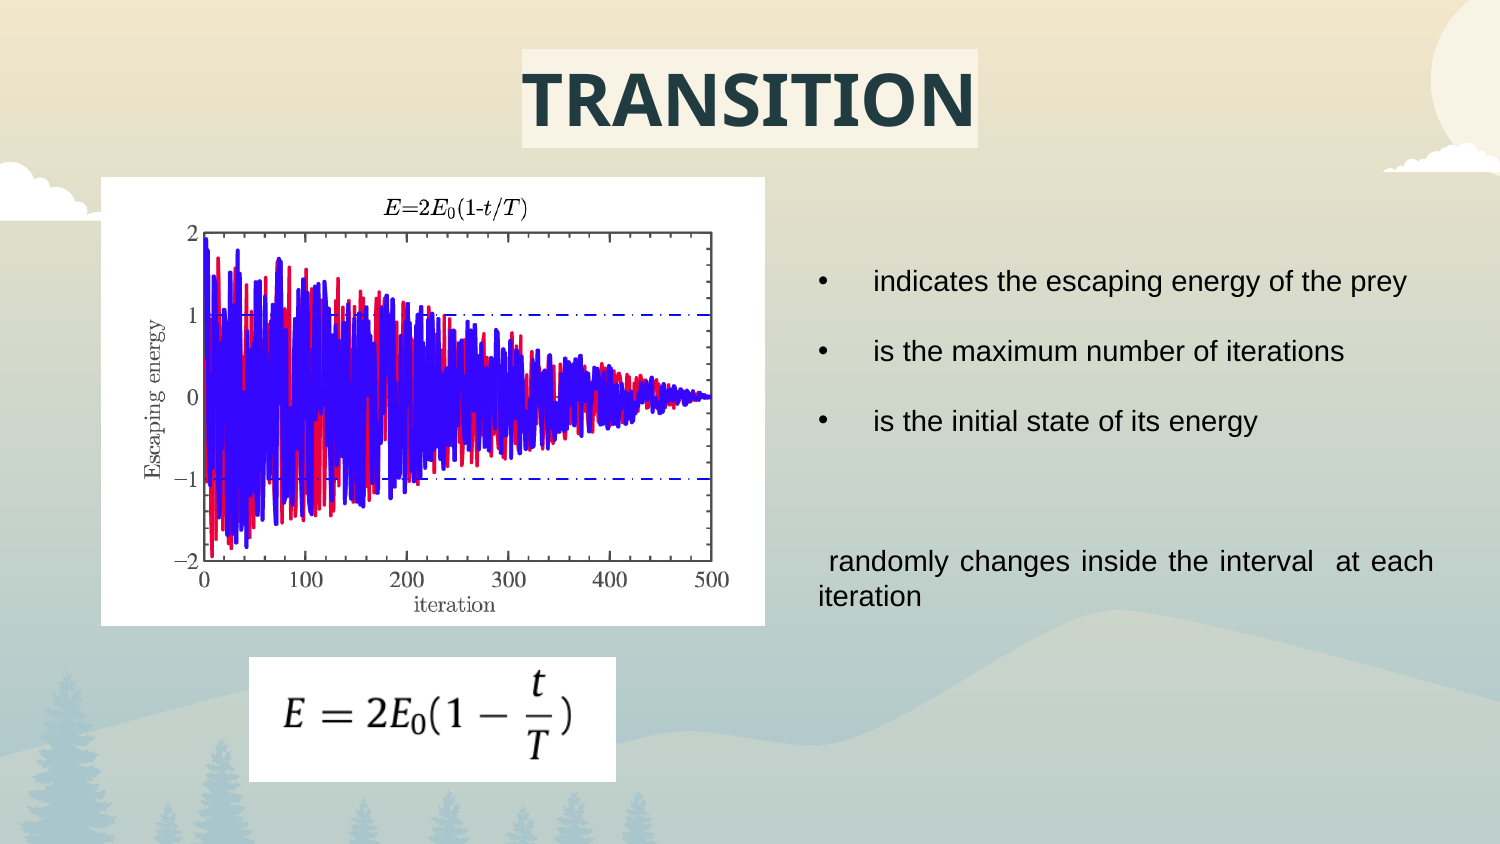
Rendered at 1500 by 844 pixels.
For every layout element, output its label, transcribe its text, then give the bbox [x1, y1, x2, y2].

picture [101, 177, 765, 627]
picture [249, 657, 617, 782]
title TRANSITION [118, 25, 1382, 120]
